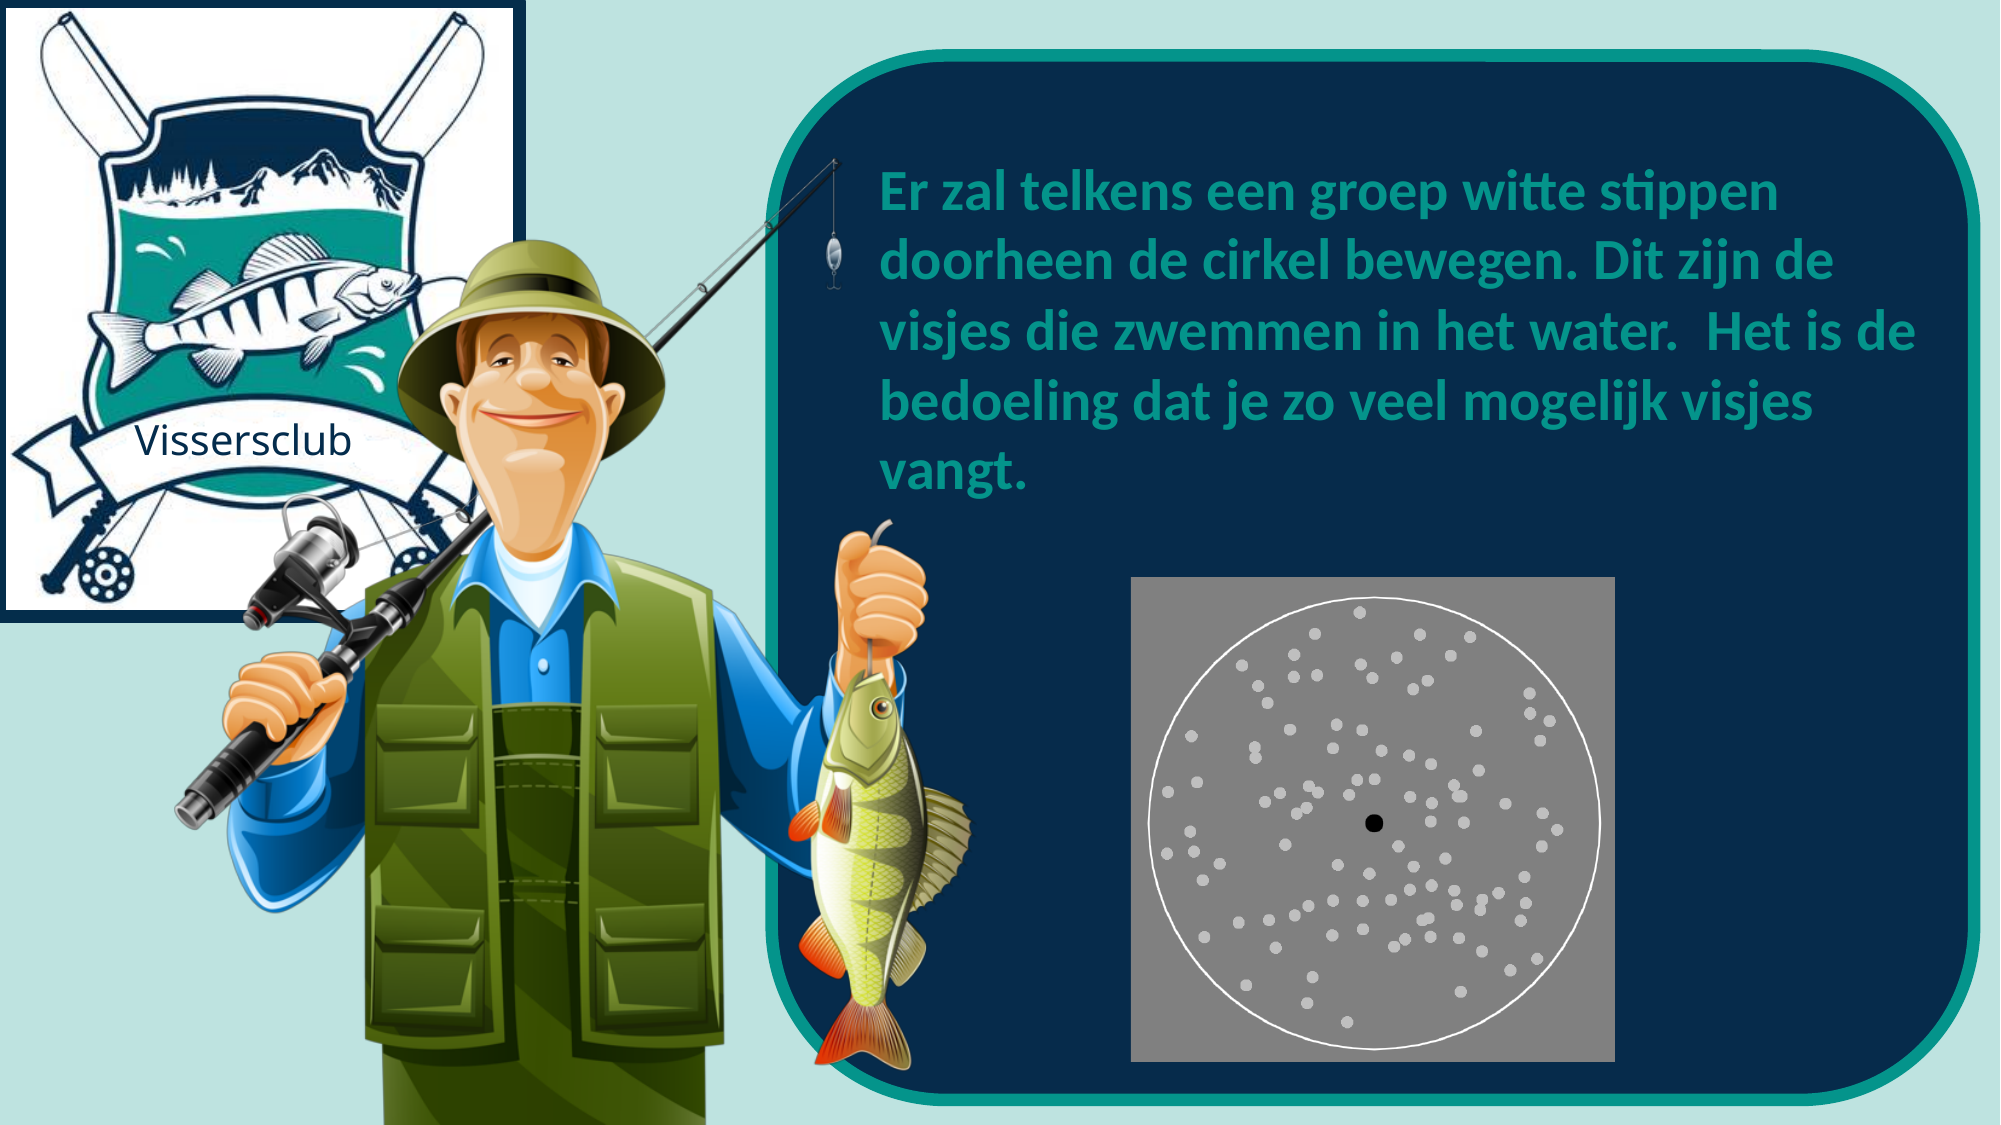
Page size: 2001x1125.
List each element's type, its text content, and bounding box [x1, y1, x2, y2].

picture [5, 8, 977, 1125]
text_box Vissersclub [977, 405, 1908, 471]
text_box [785, 54, 1976, 1101]
picture [1130, 577, 1615, 1062]
text_box Er zal telkens een groep witte stippen doorheen de cirkel bewegen. Dit zijn de visjes die zwemmen in het water. Het is de bedoeling dat je zo veel mogelijk visjes vangt. [864, 144, 1942, 509]
